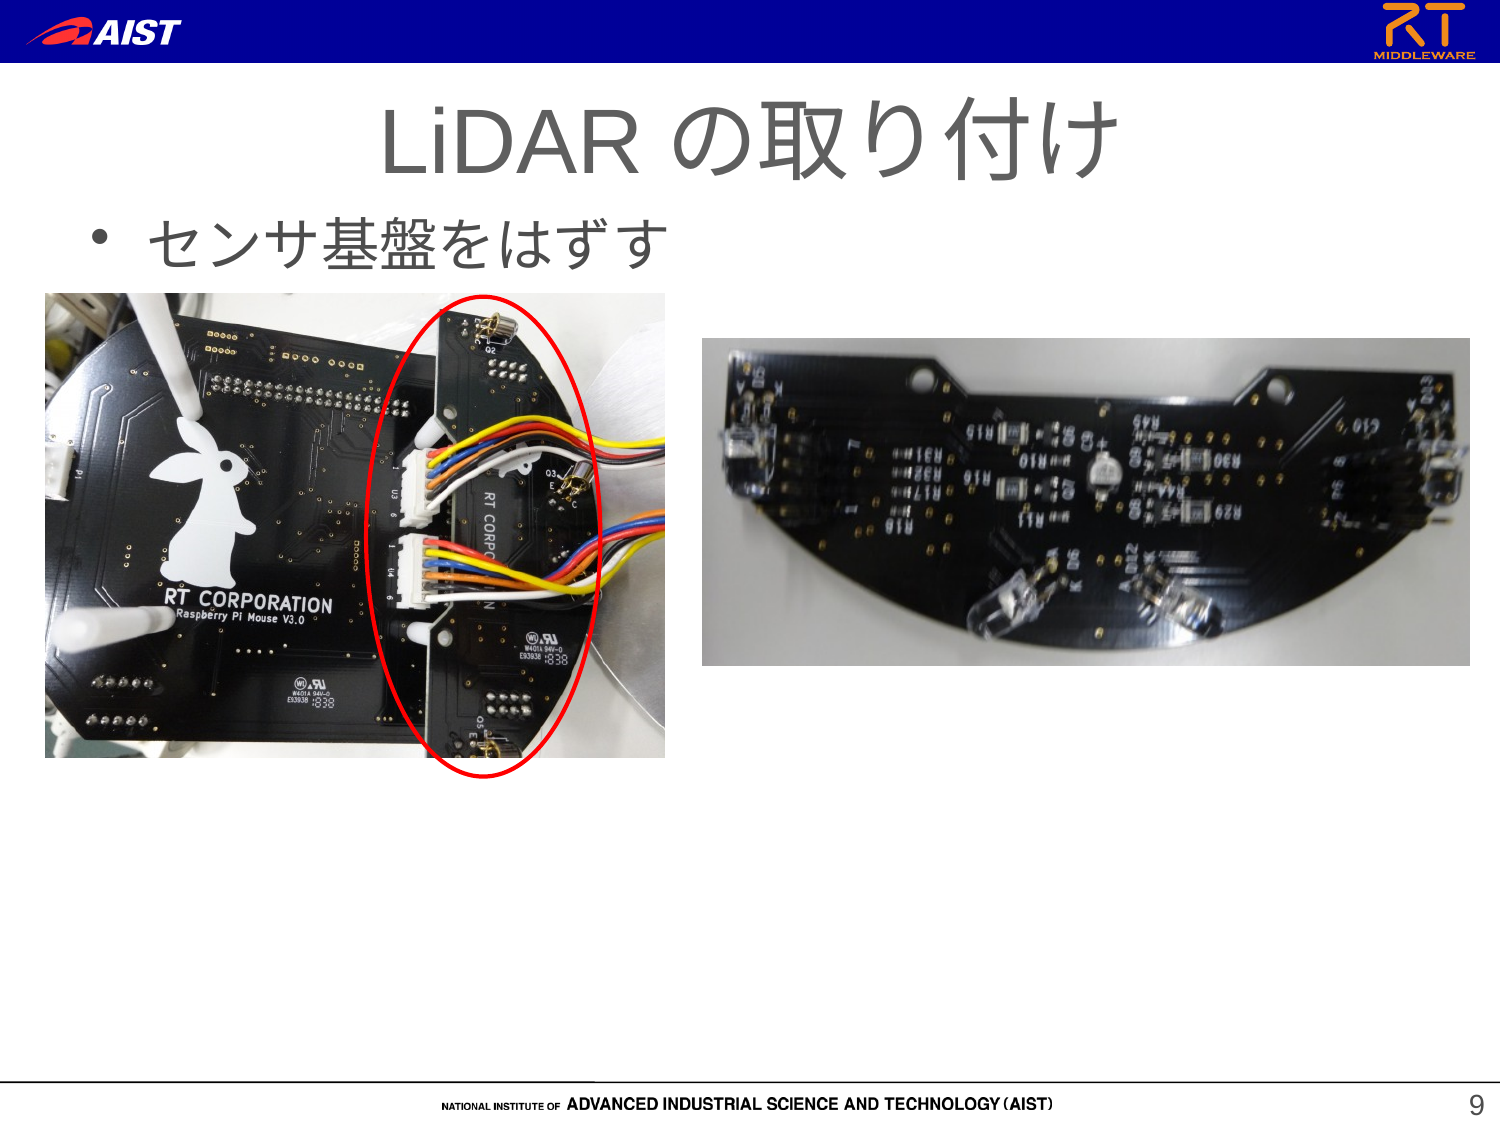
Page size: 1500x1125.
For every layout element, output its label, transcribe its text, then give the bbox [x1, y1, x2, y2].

list センサ基盤をはずす [75, 208, 1422, 843]
picture [701, 337, 1470, 667]
picture [0, 0, 1500, 63]
picture [442, 1097, 1052, 1110]
picture [45, 293, 665, 759]
slide_number 9 [1149, 1078, 1500, 1125]
text_box [446, 767, 520, 779]
text_box LiDARの取り付け [29, 66, 1474, 208]
